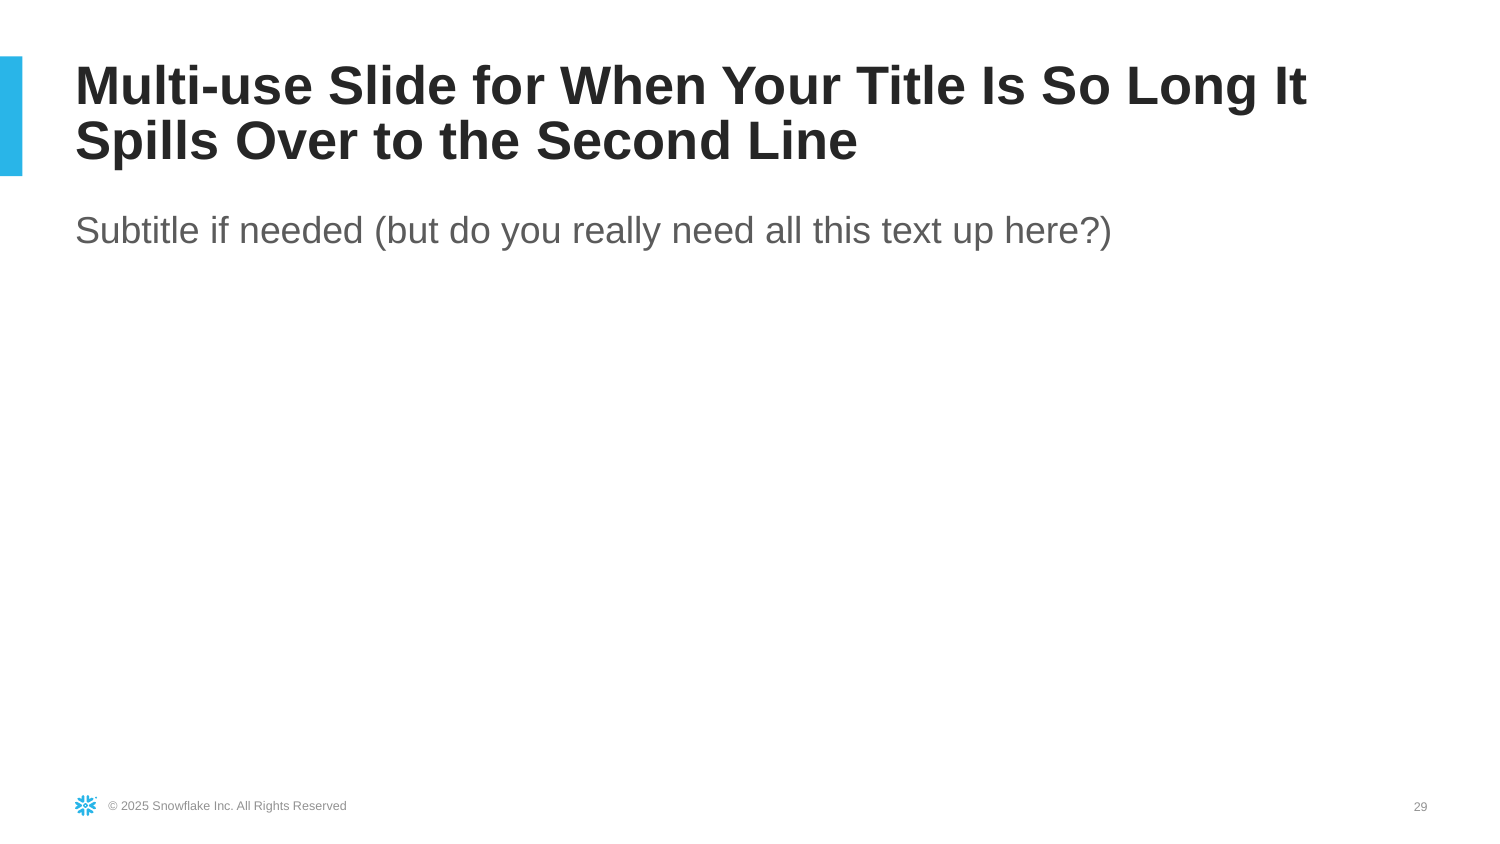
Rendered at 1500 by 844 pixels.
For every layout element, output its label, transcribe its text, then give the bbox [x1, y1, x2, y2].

subtitle Subtitle if needed (but do you really need all this text up here?) [60, 184, 1429, 245]
title Multi-use Slide for When Your Title Is So Long It Spills Over to the Second Line [60, 45, 1430, 105]
slide_number ‹#› [1350, 324, 1428, 814]
